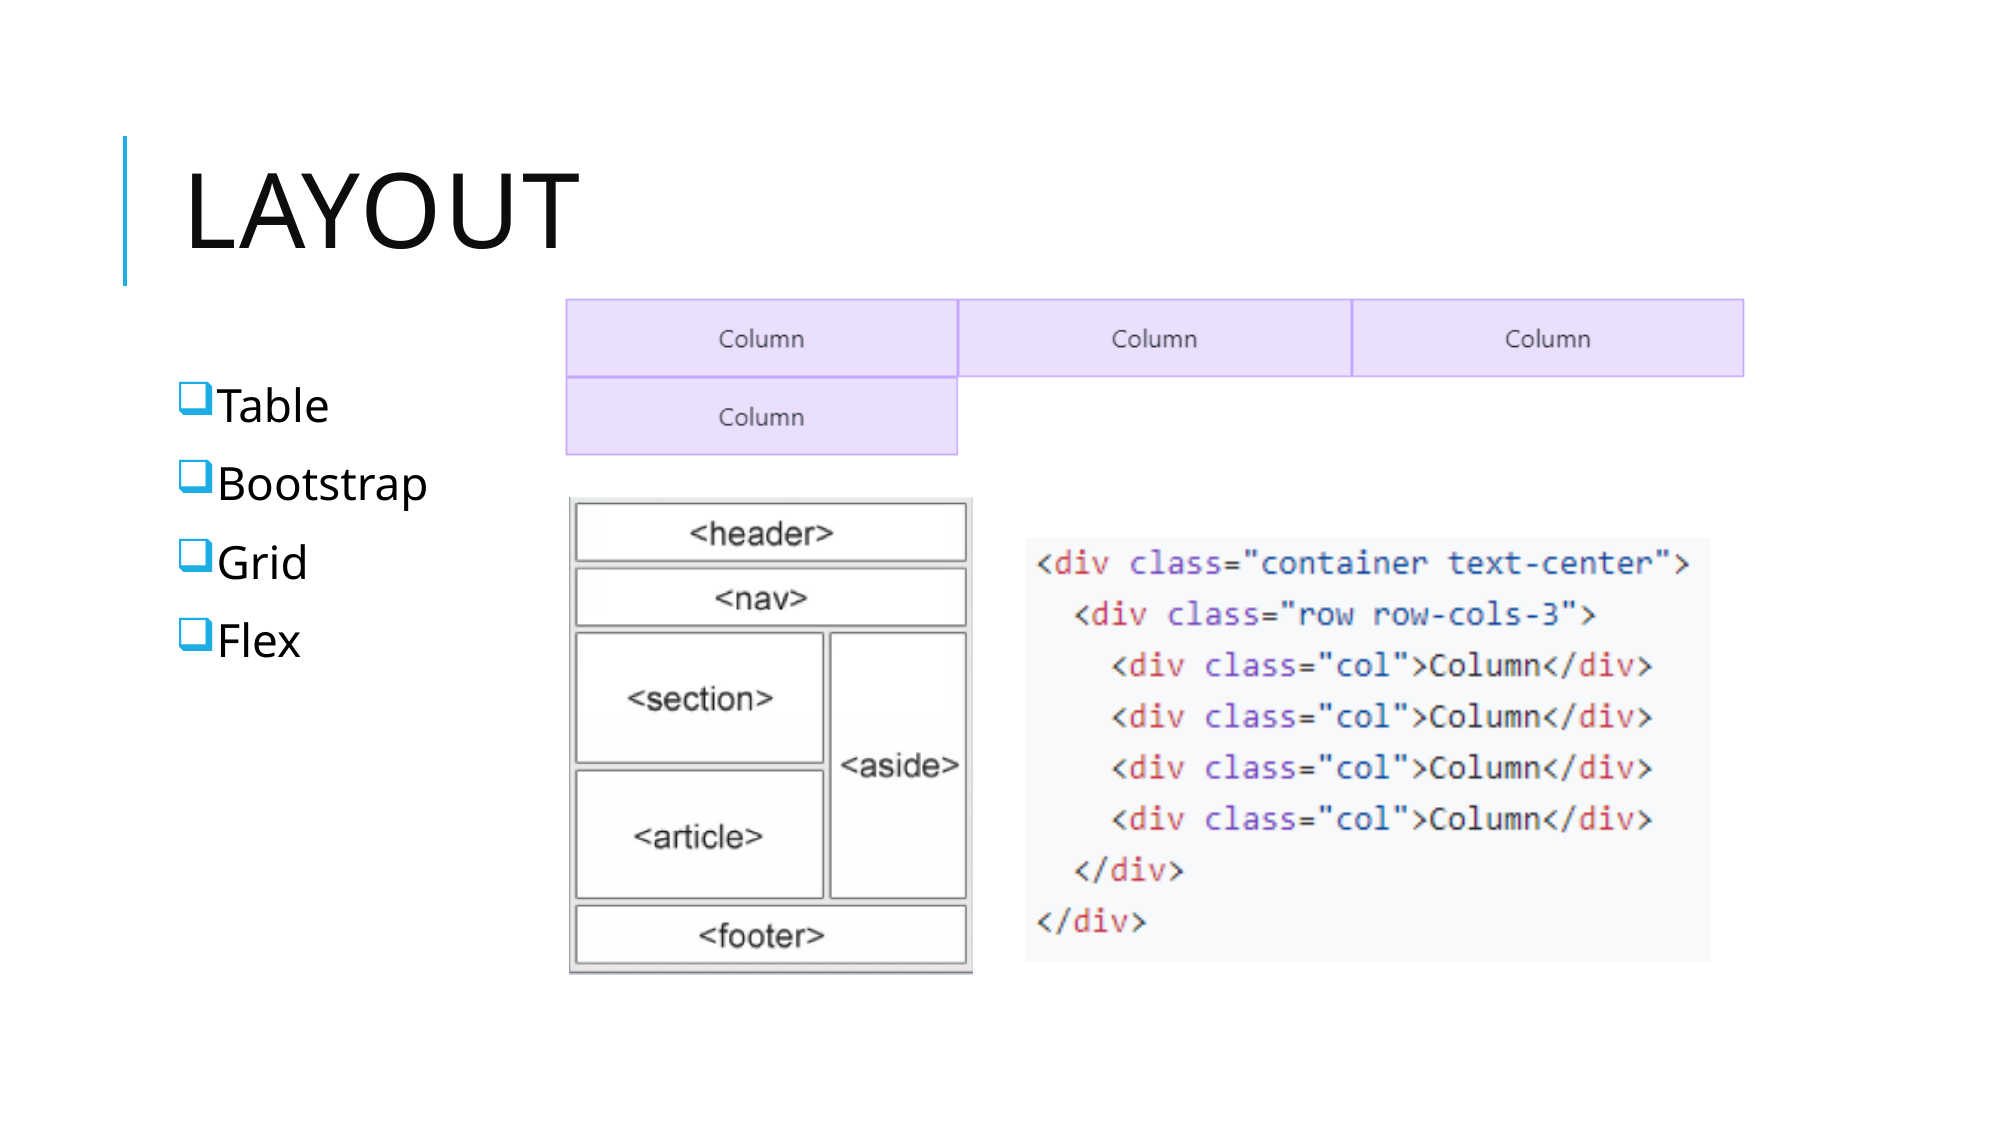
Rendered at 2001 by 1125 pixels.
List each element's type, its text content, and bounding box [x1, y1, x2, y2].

picture [1024, 538, 1711, 962]
list Table Bootstrap Grid Flex [168, 375, 1763, 1035]
picture [554, 284, 1758, 466]
picture [569, 497, 973, 975]
title Layout [168, 96, 1763, 342]
